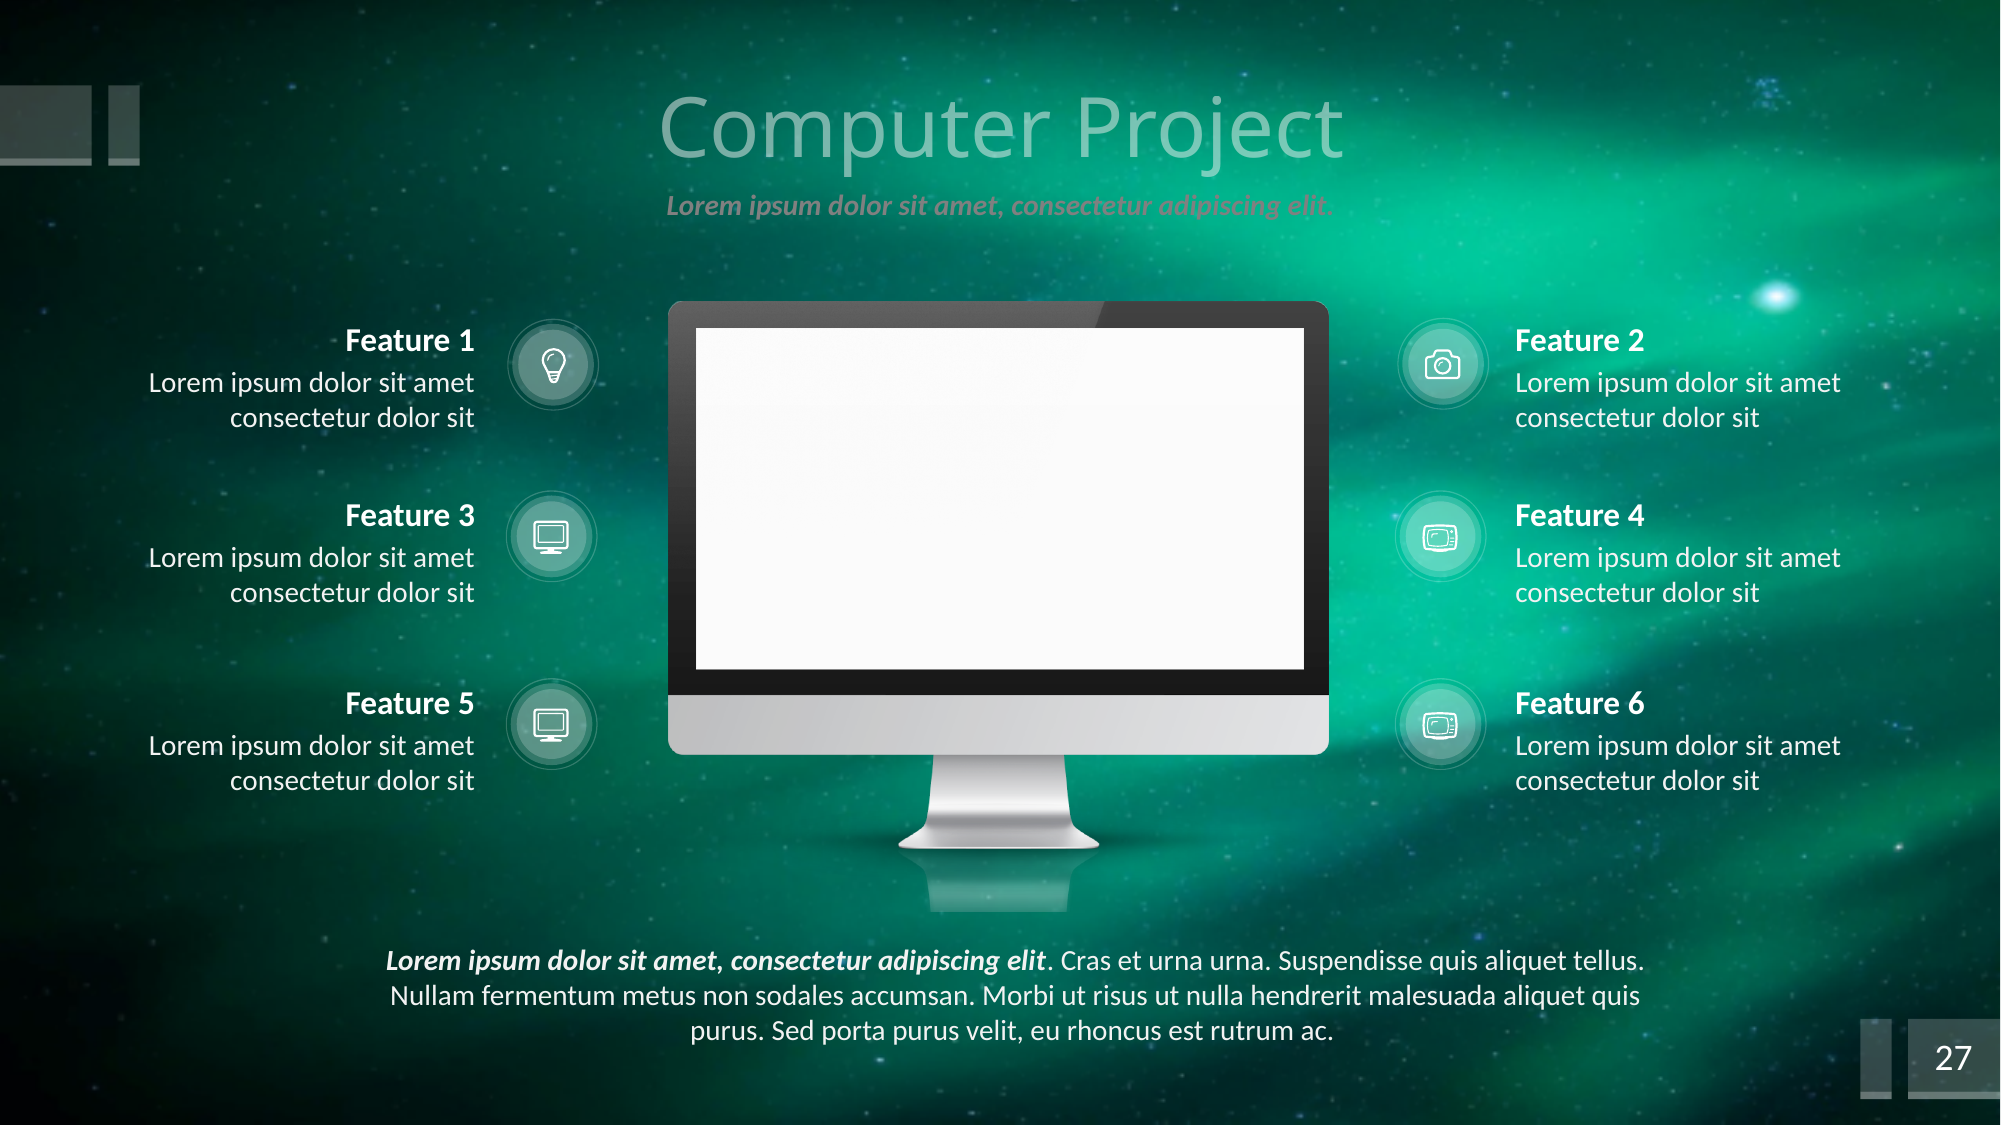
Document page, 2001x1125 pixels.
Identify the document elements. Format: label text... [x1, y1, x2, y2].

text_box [1390, 490, 1490, 583]
picture [0, 0, 2001, 1125]
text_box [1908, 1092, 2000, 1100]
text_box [1390, 678, 1490, 770]
text_box Lorem ipsum dolor sit amet consectetur dolor sit [1500, 541, 1863, 617]
text_box Feature 5 [127, 673, 490, 729]
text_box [501, 678, 601, 770]
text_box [502, 318, 603, 411]
text_box Feature 1 [127, 310, 490, 365]
text_box Feature 3 [127, 486, 490, 541]
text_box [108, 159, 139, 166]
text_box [501, 490, 601, 583]
text_box Lorem ipsum dolor sit amet consectetur dolor sit [1500, 729, 1863, 804]
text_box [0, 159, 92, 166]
text_box Lorem ipsum dolor sit amet consectetur dolor sit [127, 541, 490, 617]
text_box Feature 4 [1500, 486, 1863, 541]
text_box Lorem ipsum dolor sit amet consectetur dolor sit [1500, 365, 1863, 441]
text_box Feature 2 [1500, 310, 1863, 365]
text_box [1392, 317, 1493, 410]
text_box Feature 6 [1500, 673, 1863, 729]
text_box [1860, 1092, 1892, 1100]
text_box Lorem ipsum dolor sit amet, consectetur adipiscing elit. [410, 178, 1592, 229]
title Computer Project [139, 81, 1863, 180]
text_box Lorem ipsum dolor sit amet consectetur dolor sit [127, 365, 490, 441]
text_box Lorem ipsum dolor sit amet consectetur dolor sit [127, 729, 490, 804]
text_box Lorem ipsum dolor sit amet, consectetur adipiscing elit. Cras et urna urna. Suspendisse quis aliquet tellus. Nullam fermentum metus non sodales accumsan. Morbi ut risus ut nulla hendrerit malesuada aliquet quis purus. Sed porta purus velit, eu rhoncus est rutrum ac. [346, 934, 1685, 1054]
